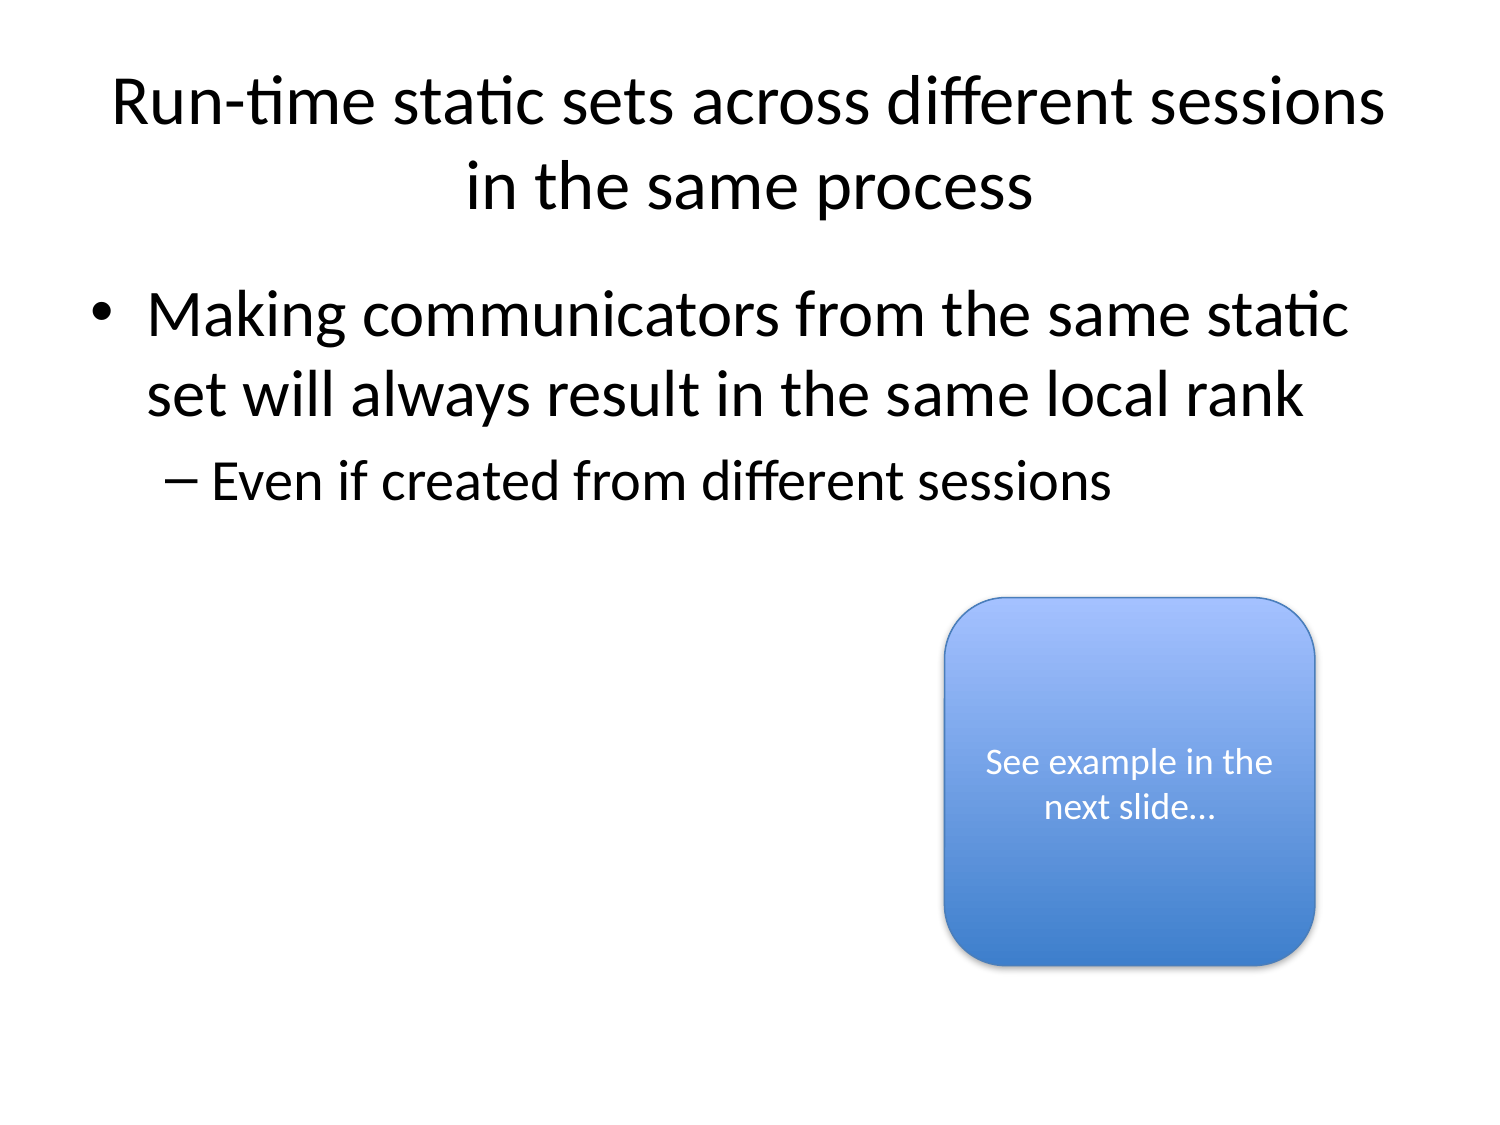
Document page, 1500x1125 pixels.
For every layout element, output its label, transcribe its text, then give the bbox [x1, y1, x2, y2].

text_box See example in the next slide… [943, 596, 1316, 967]
title Run-time static sets across different sessions in the same process [75, 45, 1425, 233]
list Making communicators from the same static set will always result in the same local rank Even if created from different sessions [75, 262, 1425, 1005]
